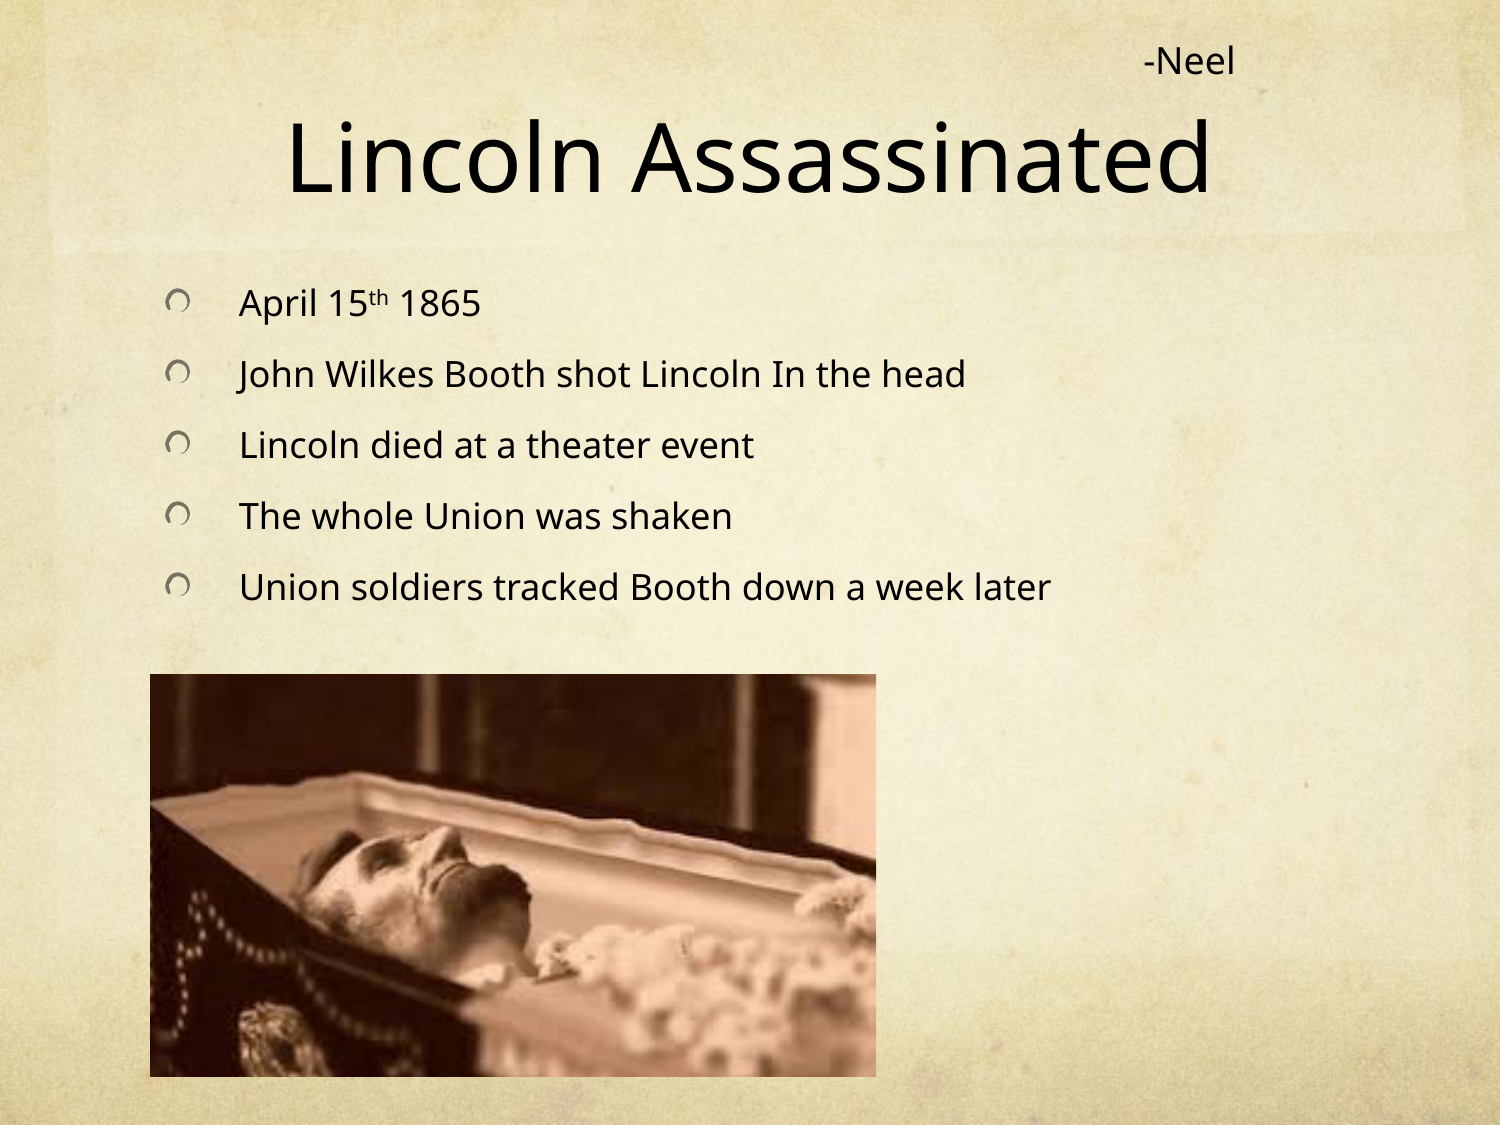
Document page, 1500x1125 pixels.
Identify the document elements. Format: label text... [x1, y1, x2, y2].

title Lincoln Assassinated [150, 82, 1350, 225]
picture [0, 0, 1500, 1125]
list April 15th 1865 John Wilkes Booth shot Lincoln In the head Lincoln died at a theater event The whole Union was shaken Union soldiers tracked Booth down a week later [150, 284, 1071, 641]
text_box -Neel [1128, 29, 1379, 90]
